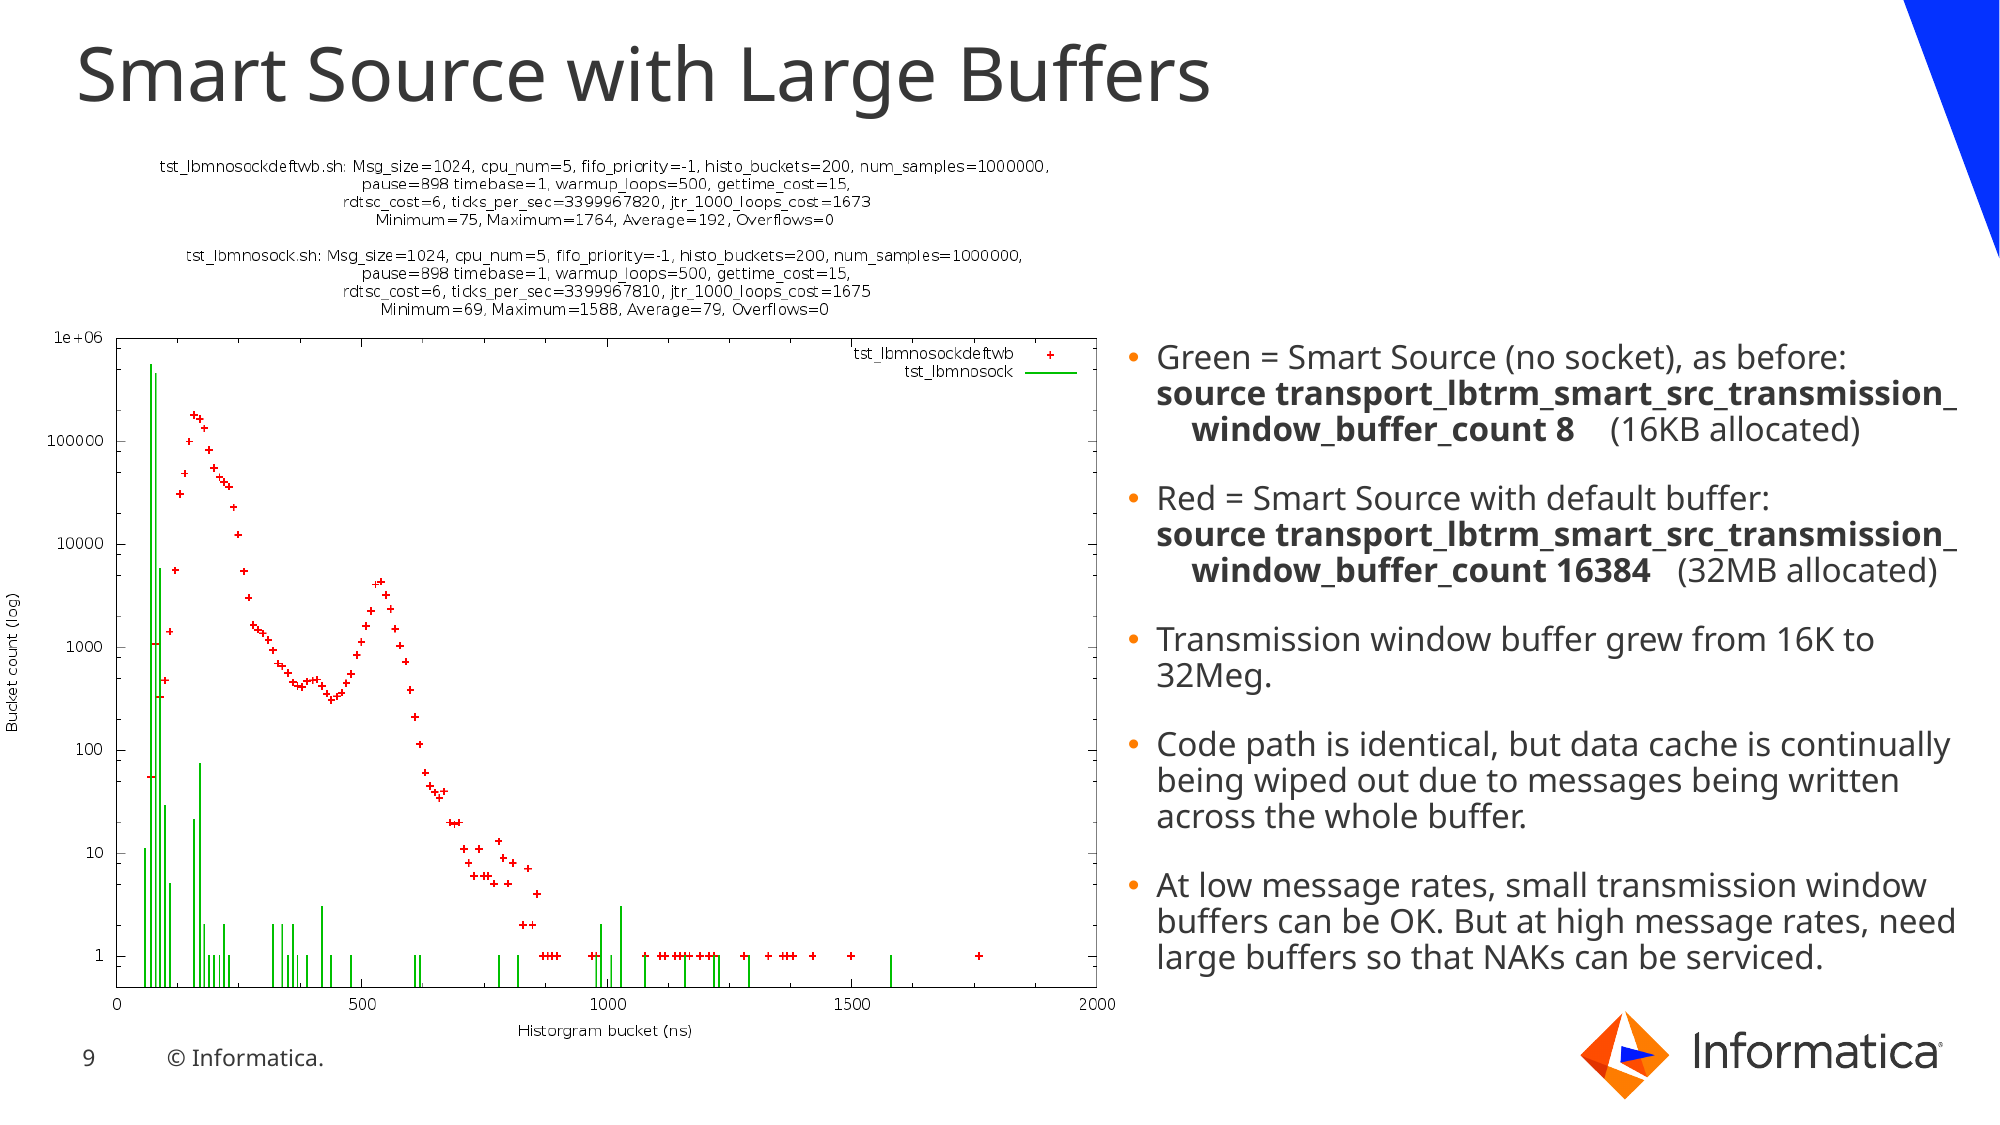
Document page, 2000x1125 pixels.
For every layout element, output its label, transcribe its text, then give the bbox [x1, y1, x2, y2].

picture [0, 141, 1128, 1044]
list Green = Smart Source (no socket), as before: source transport_lbtrm_smart_src_transmission_ window_buffer_count 8 (16KB allocated) Red = Smart Source with default buffer: source transport_lbtrm_smart_src_transmission_ window_buffer_count 16384 (32MB allocated) Transmission window buffer grew from 16K to 32Meg. Code path is identical, but data cache is continually being wiped out due to messages being written across the whole buffer. At low message rates, small transmission window buffers can be OK. But at high message rates, need large buffers so that NAKs can be serviced. [1128, 340, 2000, 1003]
picture [1558, 1003, 1965, 1125]
title Smart Source with Large Buffers [75, 36, 1913, 138]
